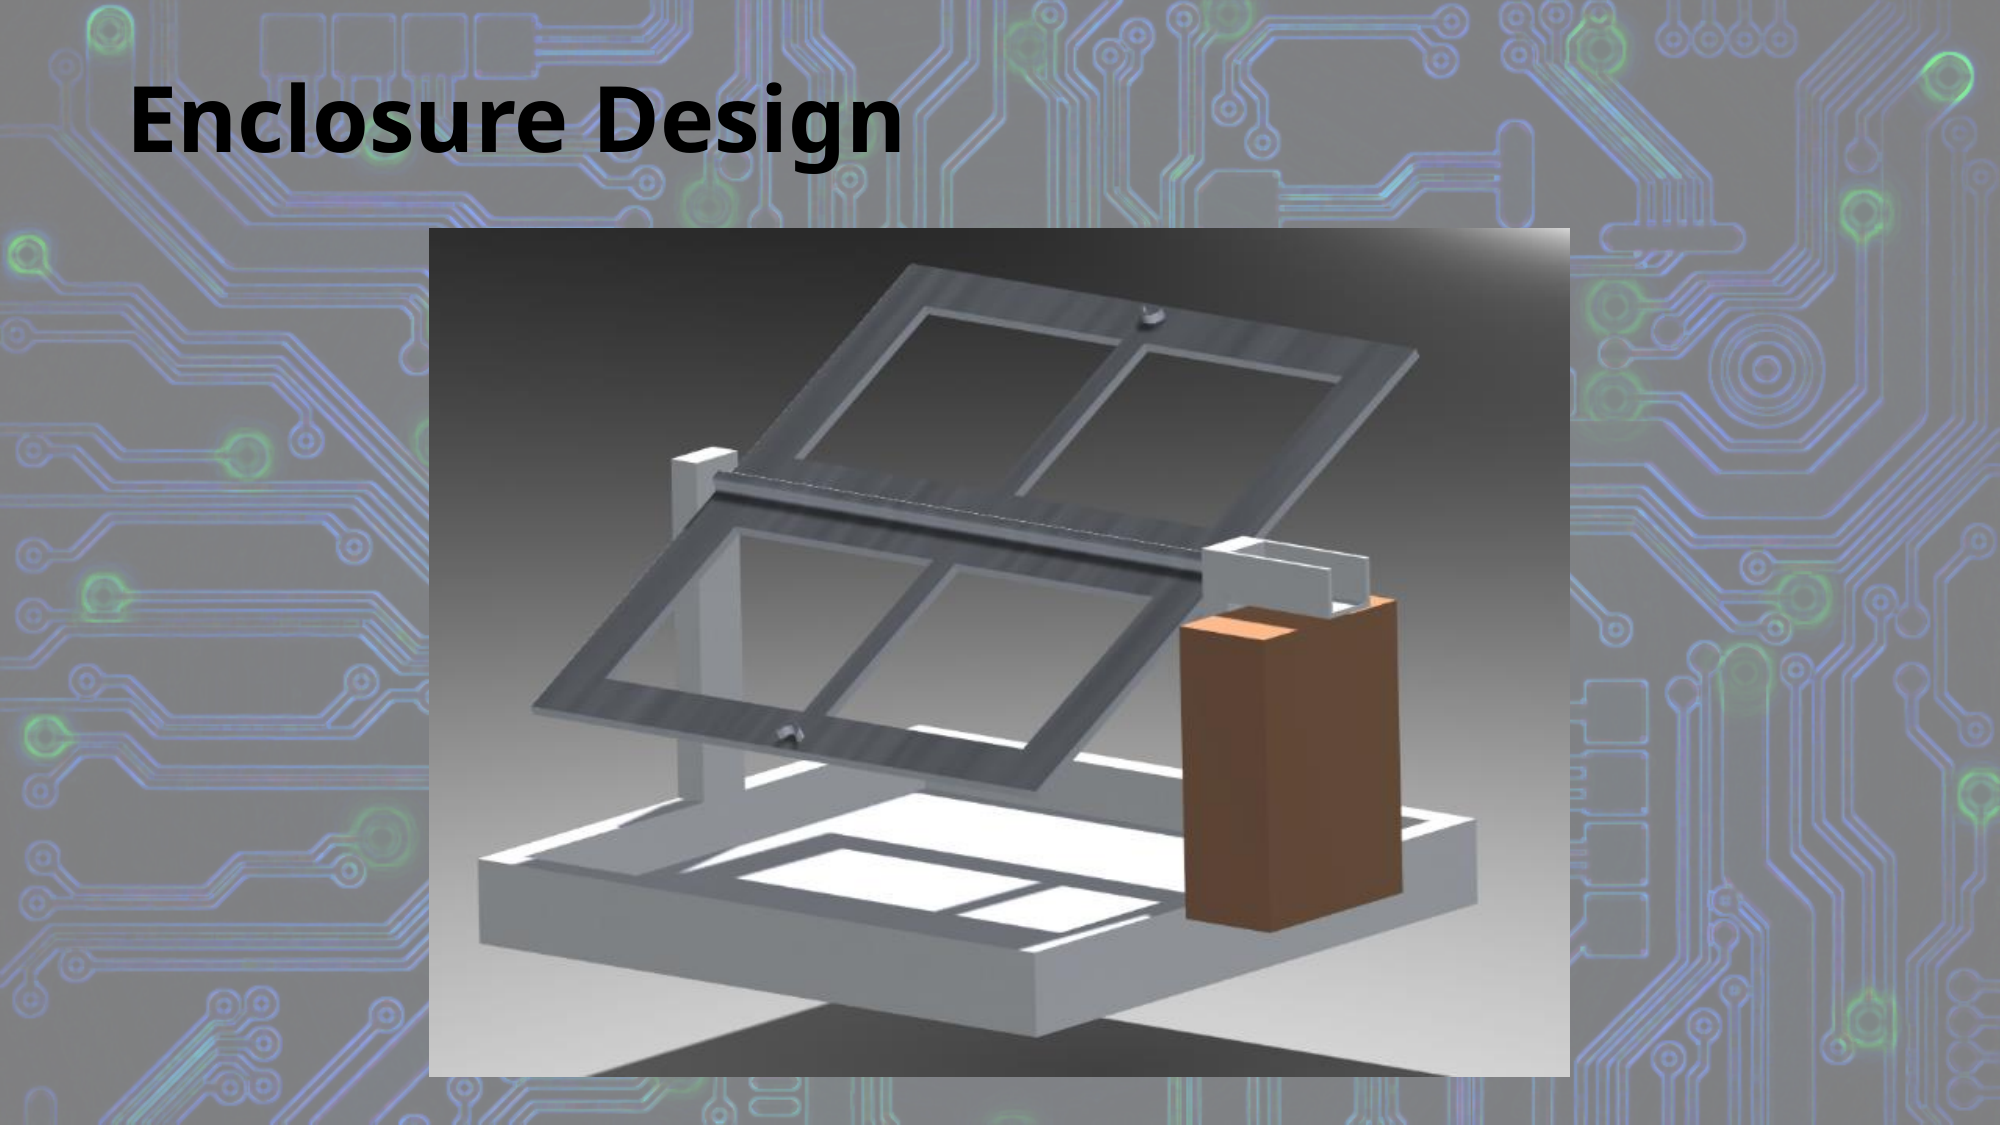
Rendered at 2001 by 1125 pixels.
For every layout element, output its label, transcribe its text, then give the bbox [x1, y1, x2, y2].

title Enclosure Design [110, 23, 1569, 181]
picture [429, 228, 1570, 1077]
